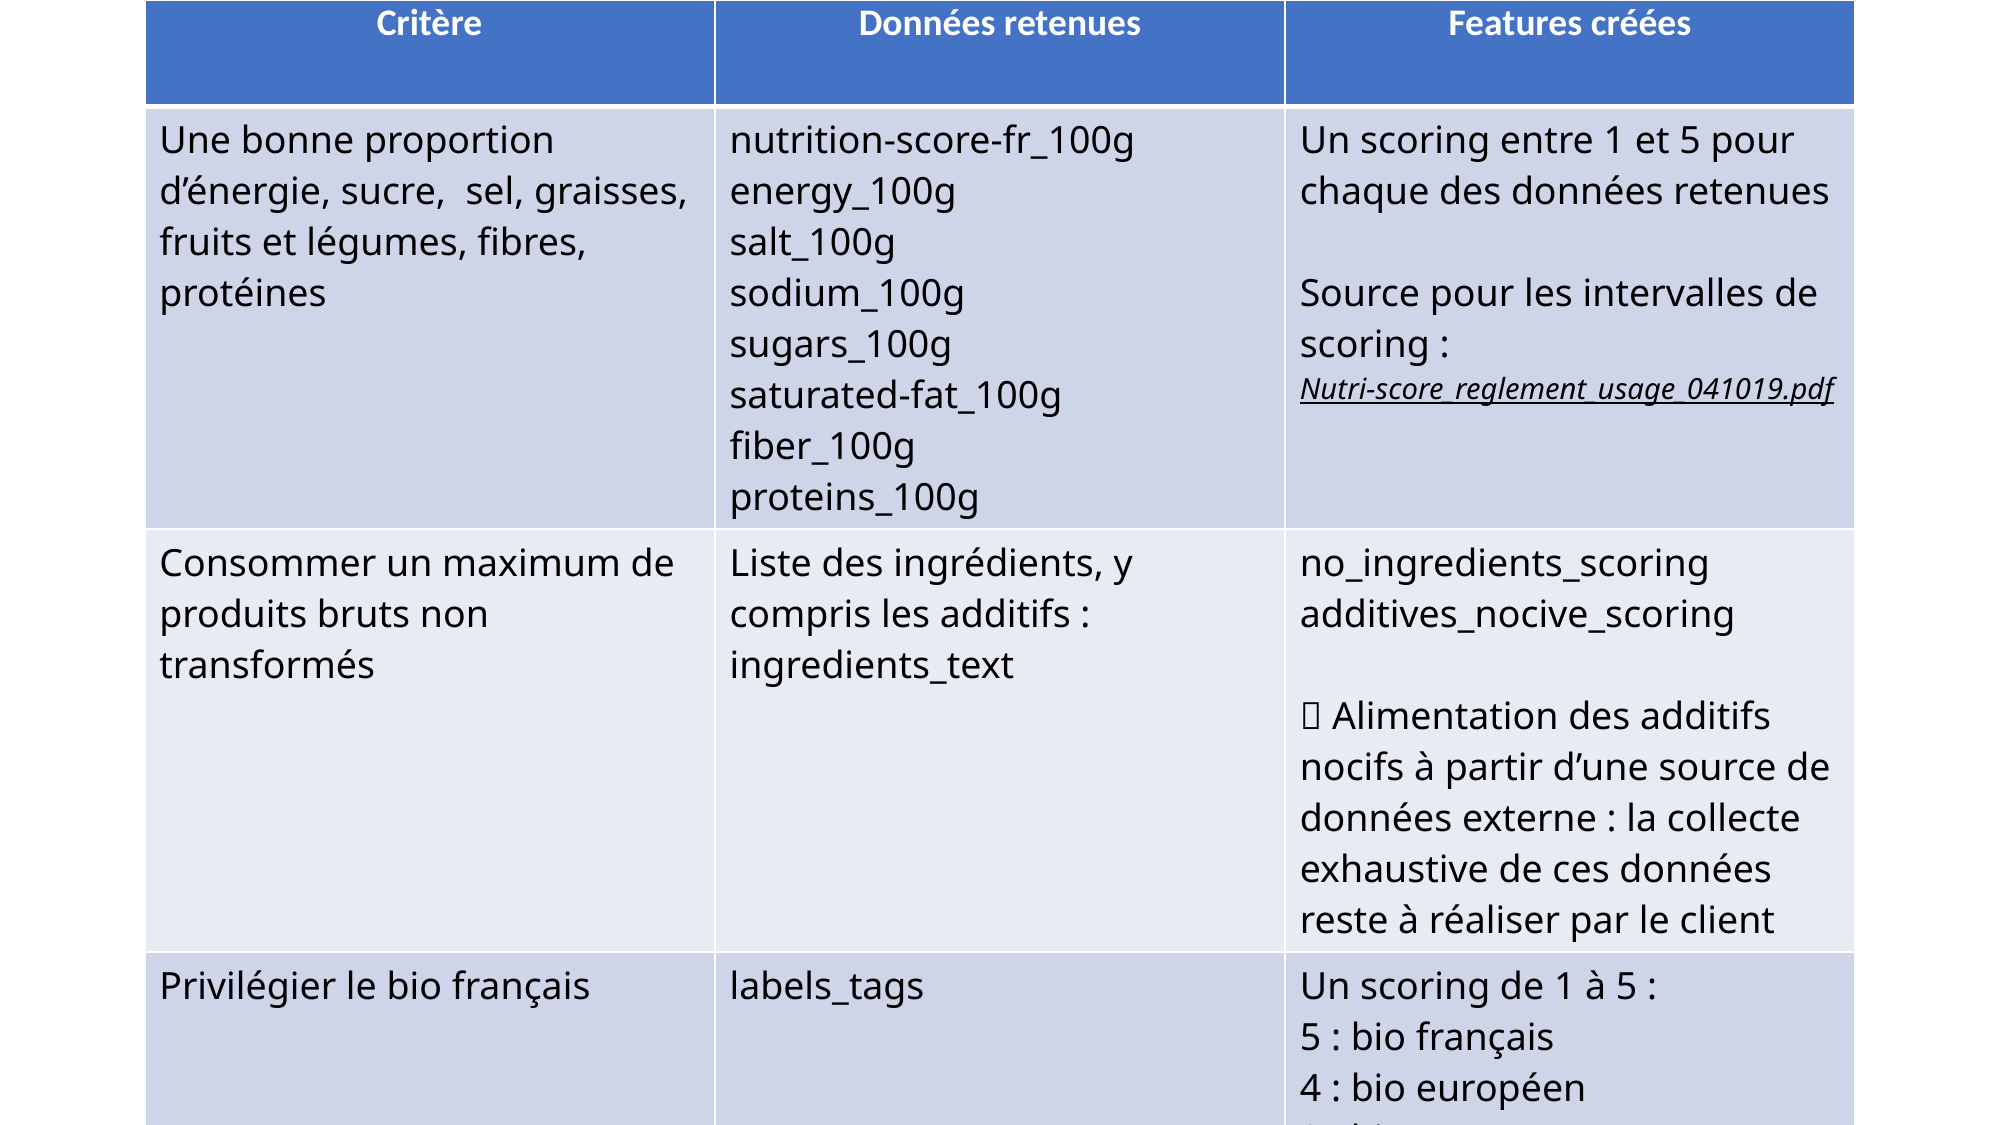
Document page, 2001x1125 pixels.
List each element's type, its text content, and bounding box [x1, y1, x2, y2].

table_cell Une bonne proportion d’énergie, sucre, sel, graisses, fruits et légumes, fibres, protéines [146, 109, 714, 528]
table_cell Un scoring de 1 à 5 : 5 : bio français 4 : bio européen 3 : bio 2: fabriqué en France 1: ni bio ni français [1286, 953, 1854, 1125]
table_cell nutrition-score-fr_100g energy_100g salt_100g sodium_100g sugars_100g saturated-fat_100g fiber_100g proteins_100g [716, 109, 1284, 528]
table_header Features créées [1286, 1, 1854, 104]
table_cell Privilégier le bio français [146, 953, 714, 1125]
table_cell Consommer un maximum de produits bruts non transformés [146, 530, 714, 951]
table_header Données retenues [716, 1, 1284, 104]
table_cell Liste des ingrédients, y compris les additifs : ingredients_text [716, 530, 1284, 951]
table_cell labels_tags [716, 953, 1284, 1125]
table_cell no_ingredients_scoring additives_nocive_scoring  Alimentation des additifs nocifs à partir d’une source de données externe : la collecte exhaustive de ces données reste à réaliser par le client [1286, 530, 1854, 951]
table_cell Un scoring entre 1 et 5 pour chaque des données retenues Source pour les intervalles de scoring : Nutri-score_reglement_usage_041019.pdf [1286, 109, 1854, 528]
table_header Critère [146, 1, 714, 104]
